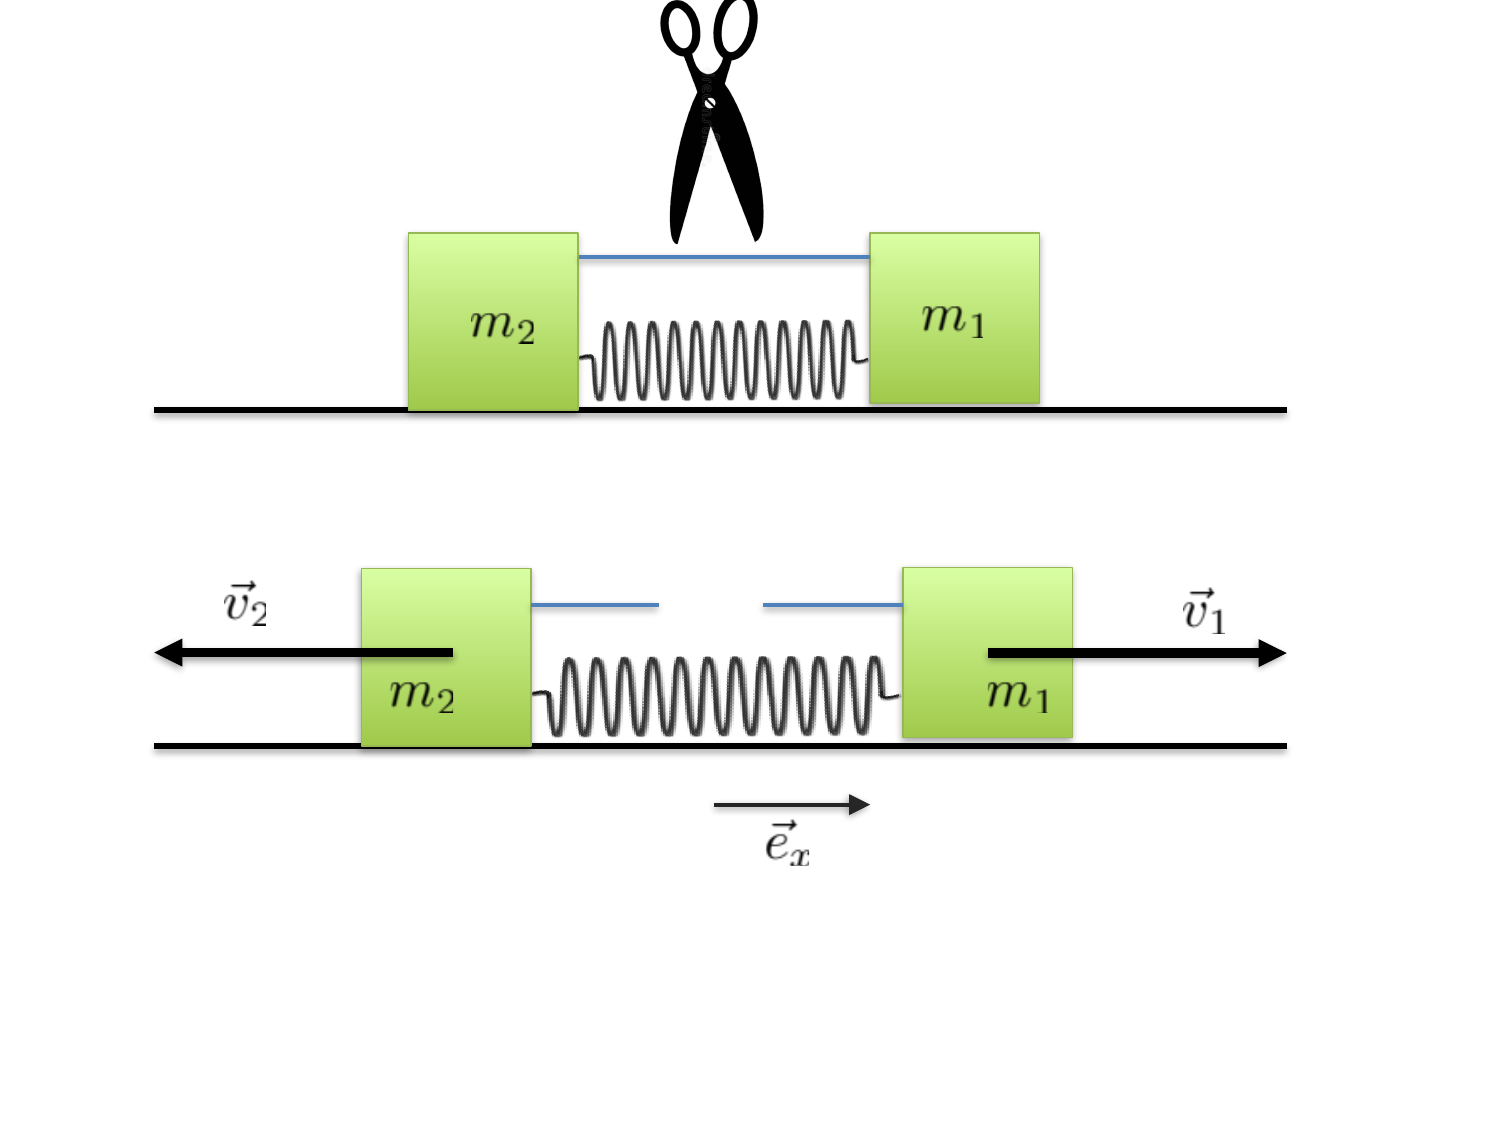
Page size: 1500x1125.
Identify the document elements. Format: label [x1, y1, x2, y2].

picture [390, 681, 454, 714]
text_box [408, 232, 579, 409]
picture [1182, 586, 1226, 634]
picture [765, 819, 810, 866]
picture [922, 305, 984, 338]
picture [582, 0, 840, 244]
picture [530, 652, 904, 740]
picture [470, 311, 534, 344]
text_box [902, 567, 1073, 738]
picture [578, 316, 871, 404]
text_box [869, 232, 1040, 404]
text_box [361, 568, 532, 745]
picture [223, 579, 267, 627]
picture [987, 681, 1049, 714]
